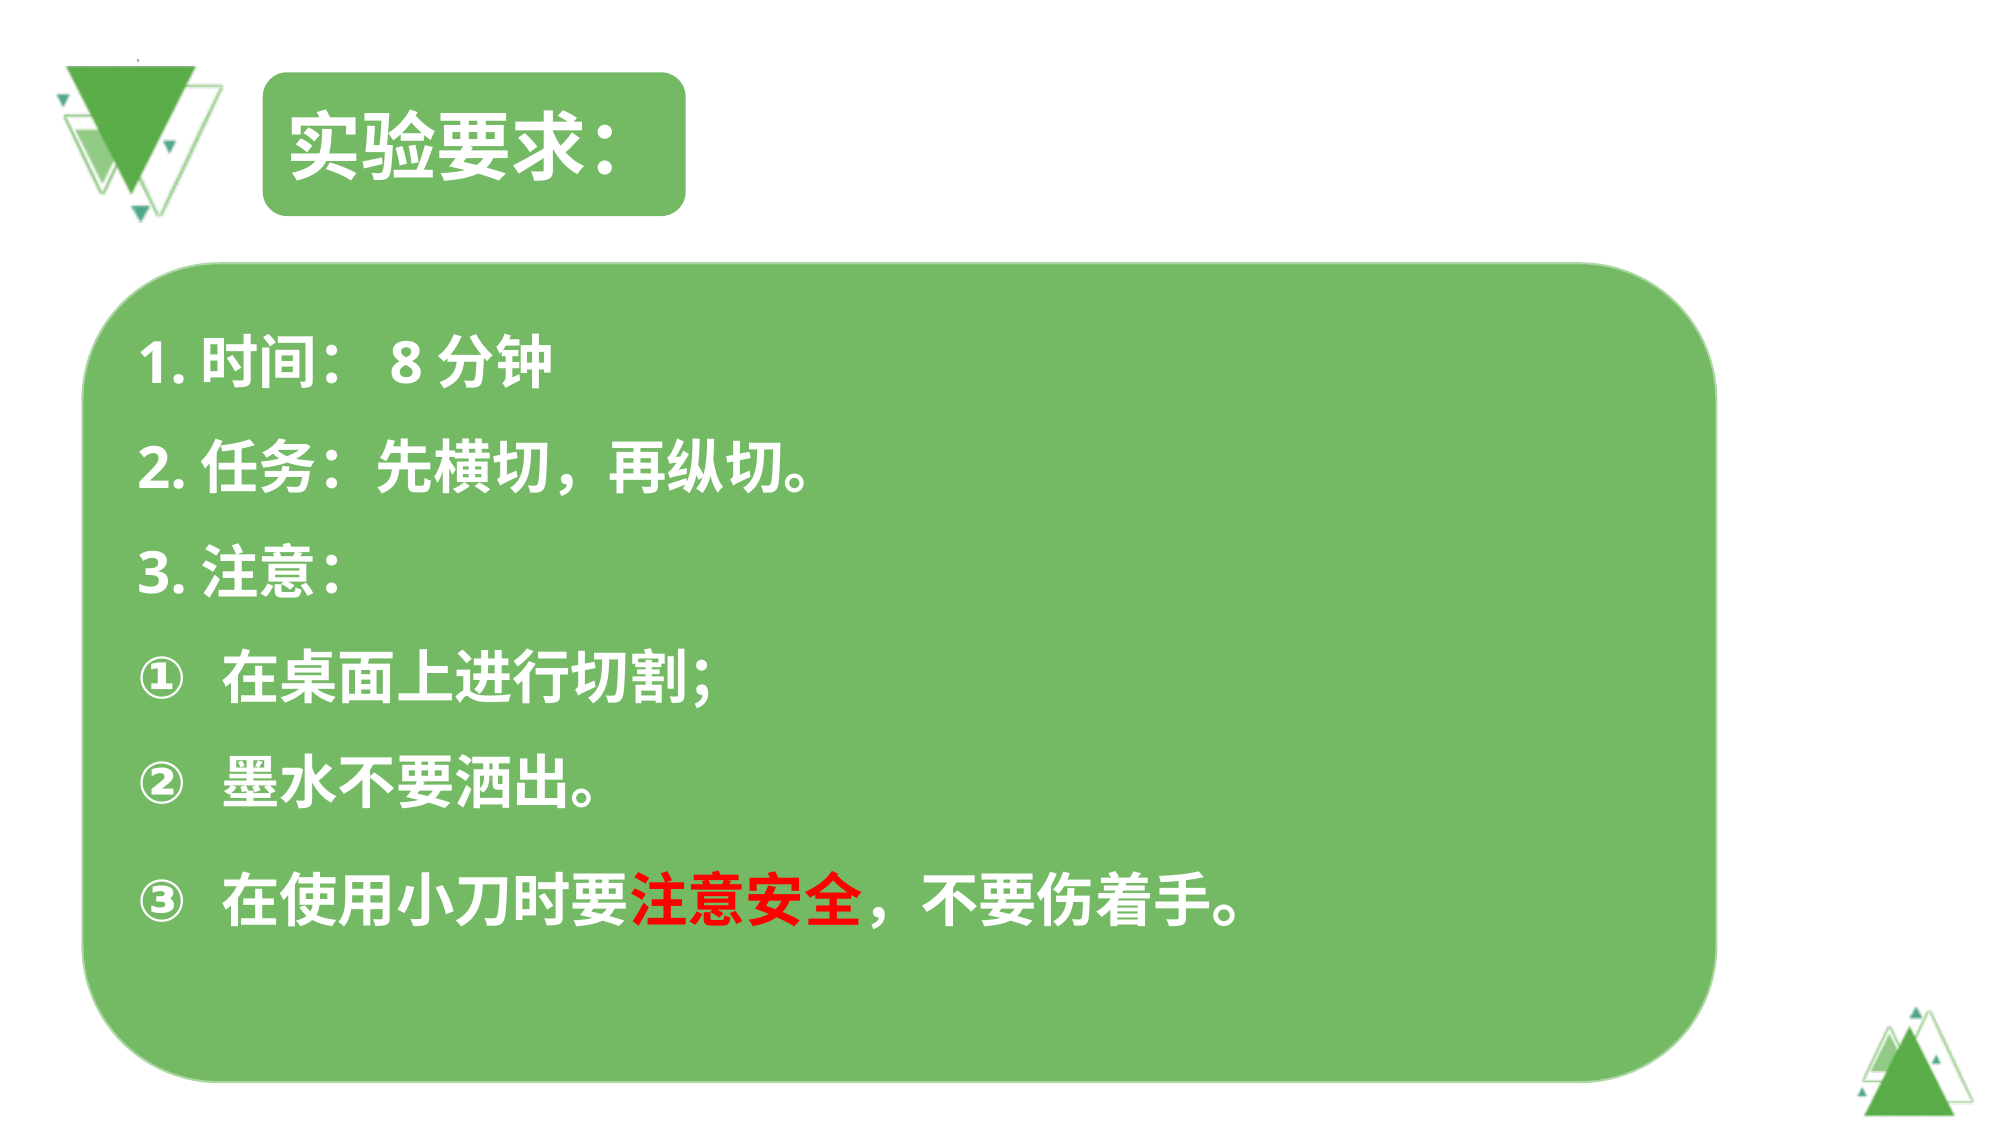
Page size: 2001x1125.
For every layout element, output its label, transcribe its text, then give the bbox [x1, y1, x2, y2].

text_box 实验要求： [262, 72, 686, 217]
text_box 1.时间：8分钟 2.任务：先横切，再纵切。 3.注意： 在桌面上进行切割； 墨水不要洒出。 在使用小刀时要注意安全，不要伤着手。 [81, 262, 1718, 1084]
picture [47, 54, 228, 234]
picture [1850, 999, 1977, 1125]
